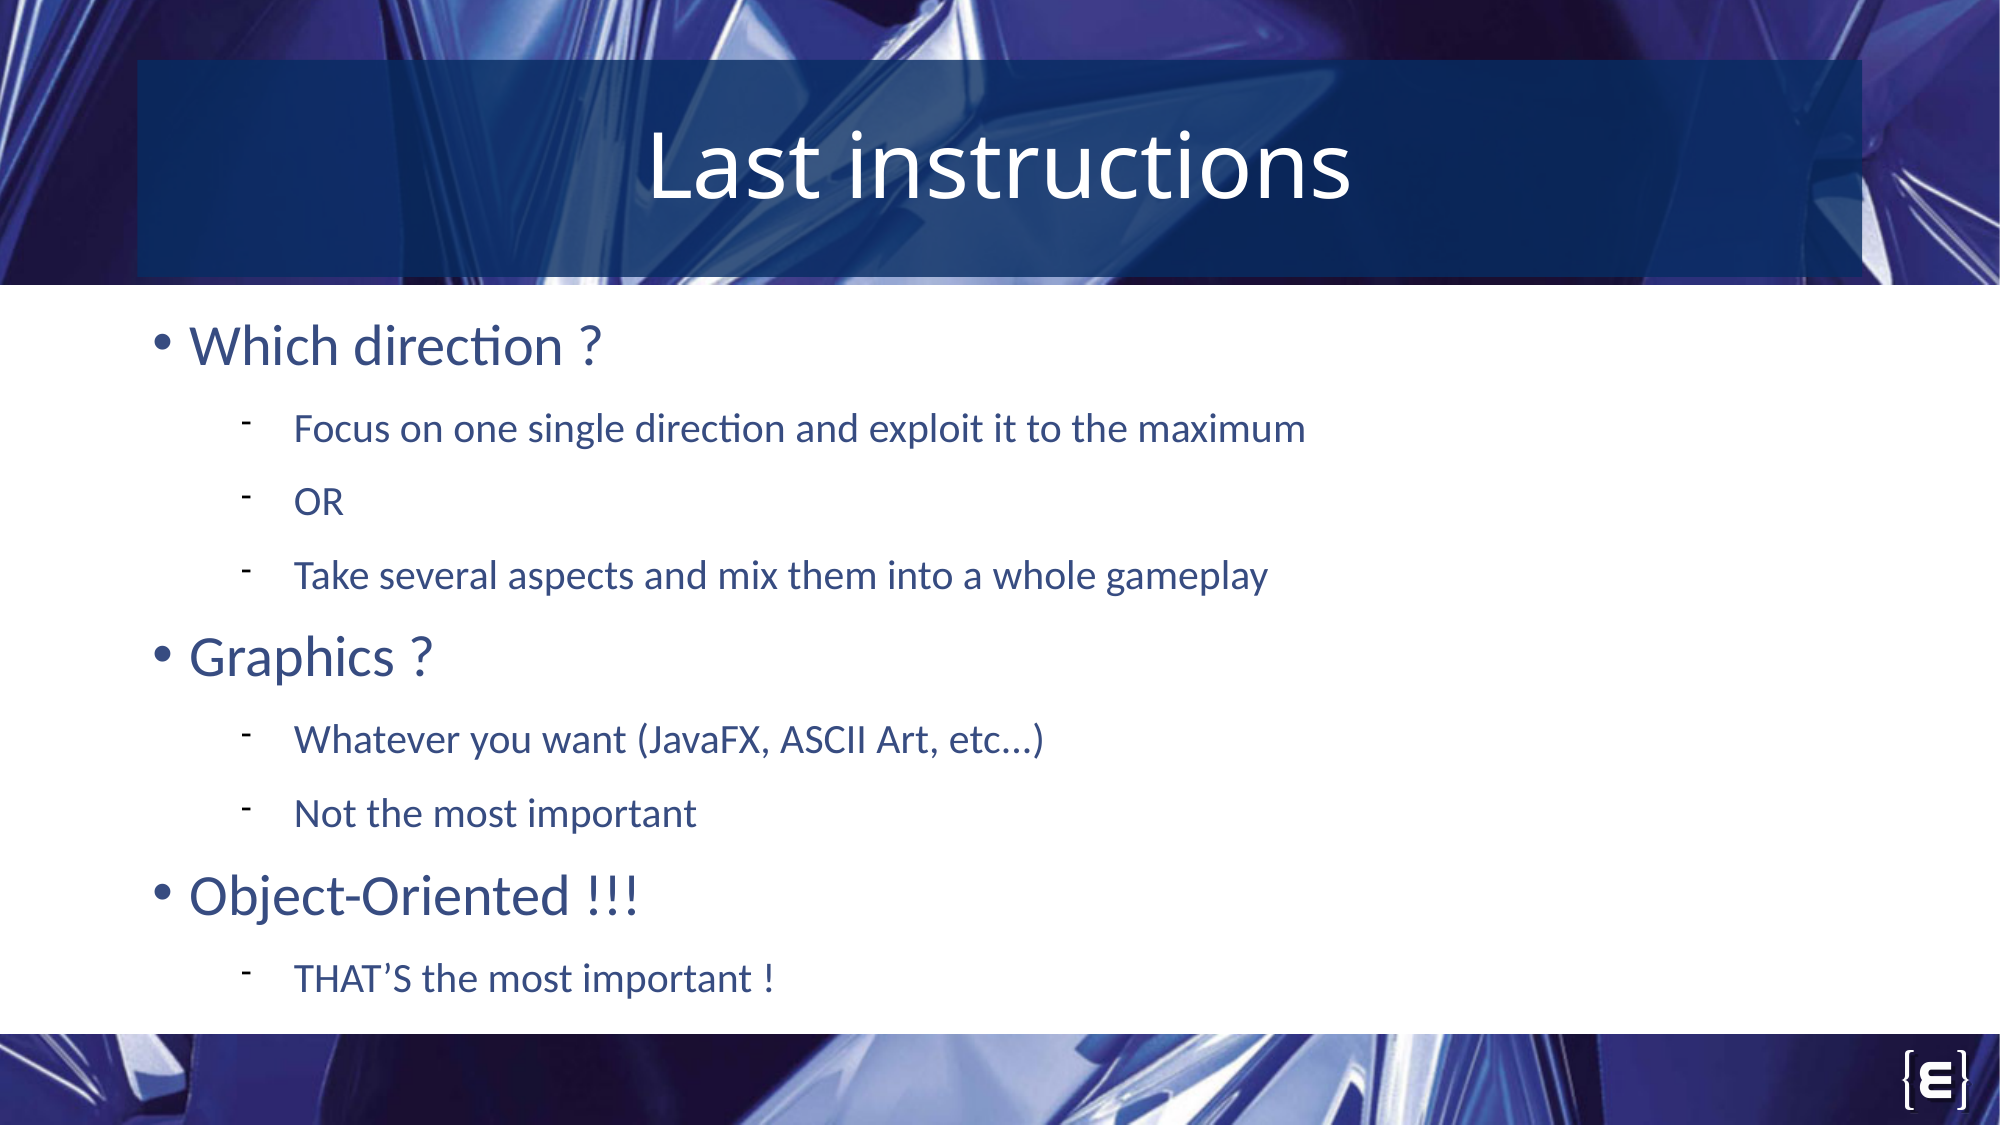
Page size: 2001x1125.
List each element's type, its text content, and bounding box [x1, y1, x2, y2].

text_box Last instructions [137, 59, 1863, 277]
text_box Which direction ? Focus on one single direction and exploit it to the maximum OR Take several aspects and mix them into a whole gameplay Graphics ? Whatever you want (JavaFX, ASCII Art, etc...) Not the most important Object-Oriented !!! THAT’S the most important ! [137, 299, 1914, 1013]
picture [0, 1034, 2000, 1125]
picture [0, 0, 2000, 285]
